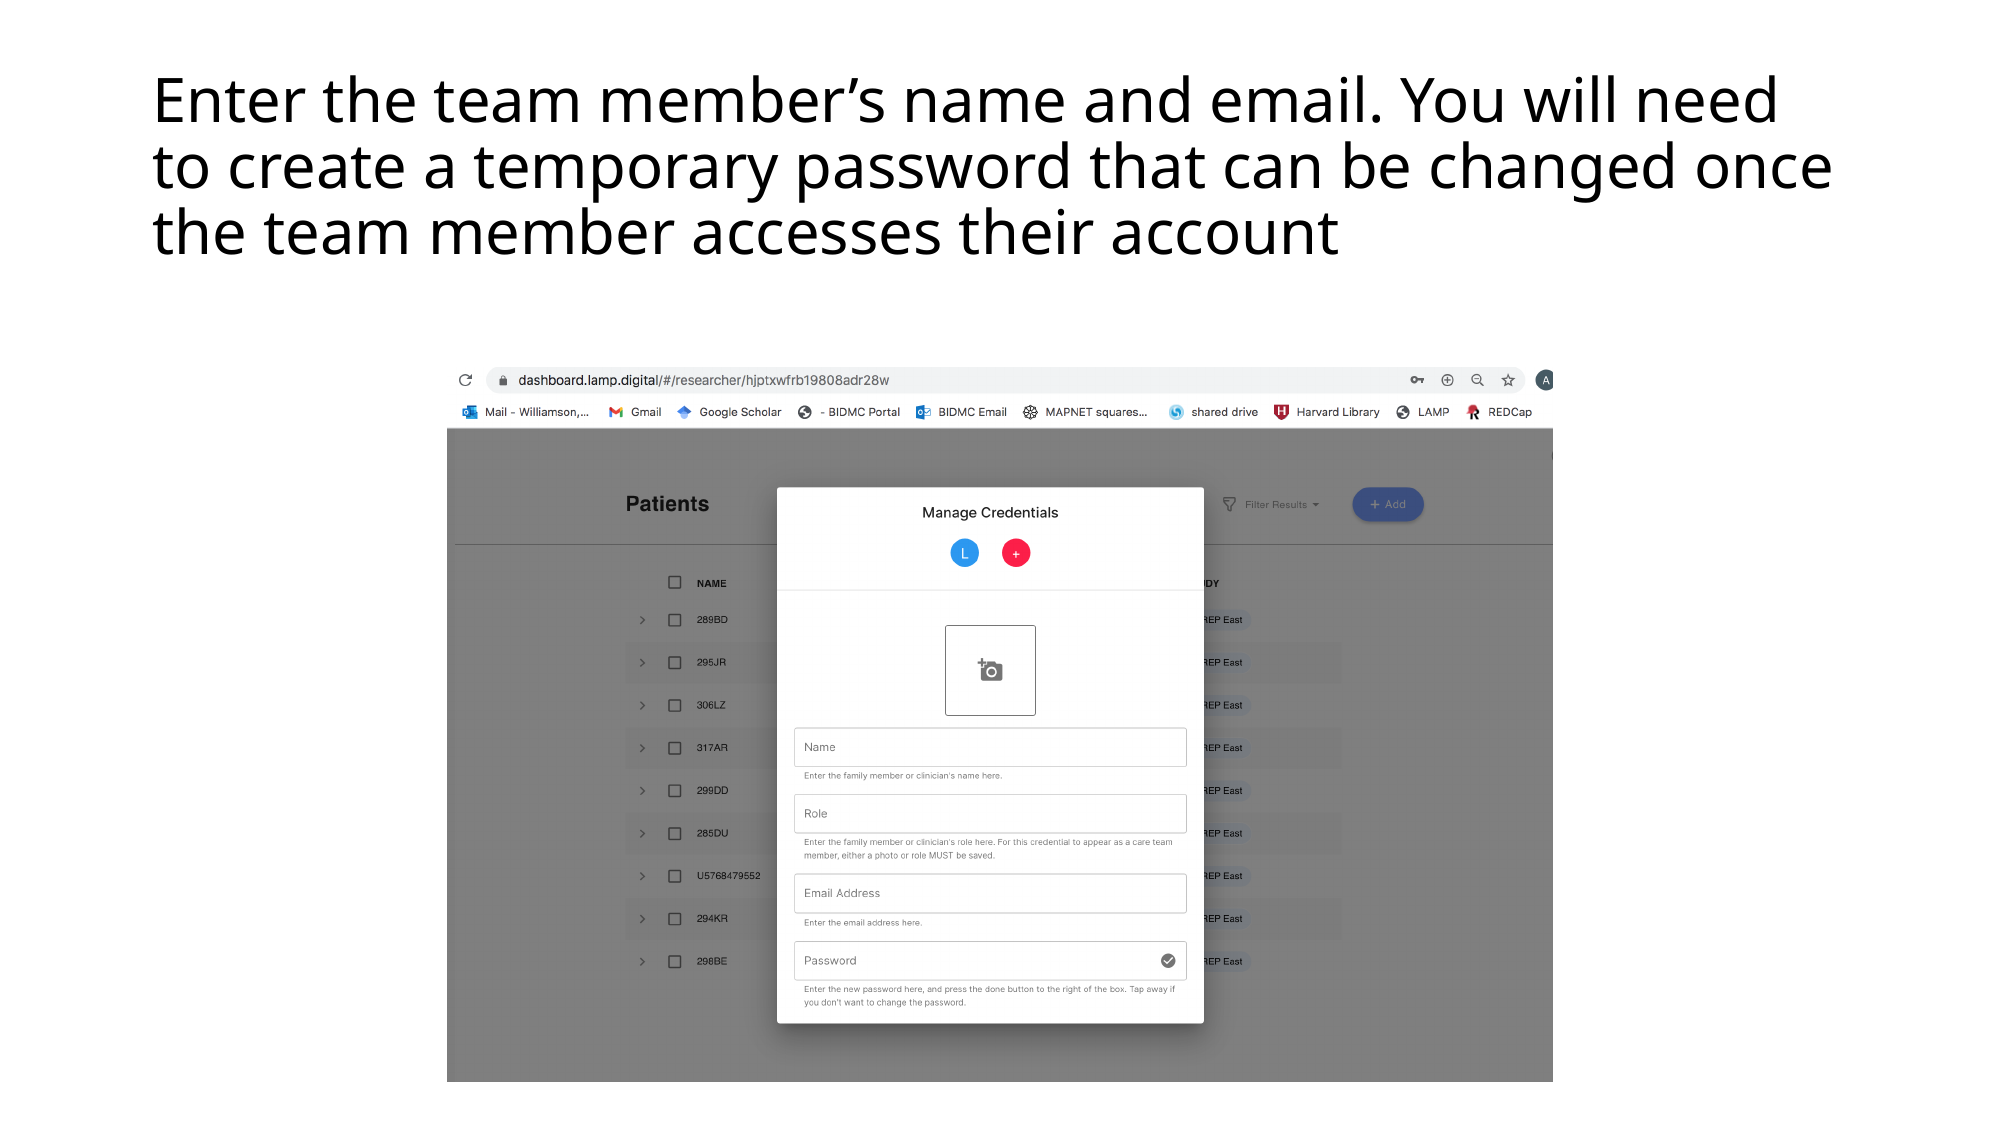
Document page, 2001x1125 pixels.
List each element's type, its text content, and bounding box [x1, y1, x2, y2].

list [447, 367, 1553, 1082]
title Enter the team member’s name and email. You will need to create a temporary password that can be changed once the team member accesses their account [137, 59, 1863, 278]
